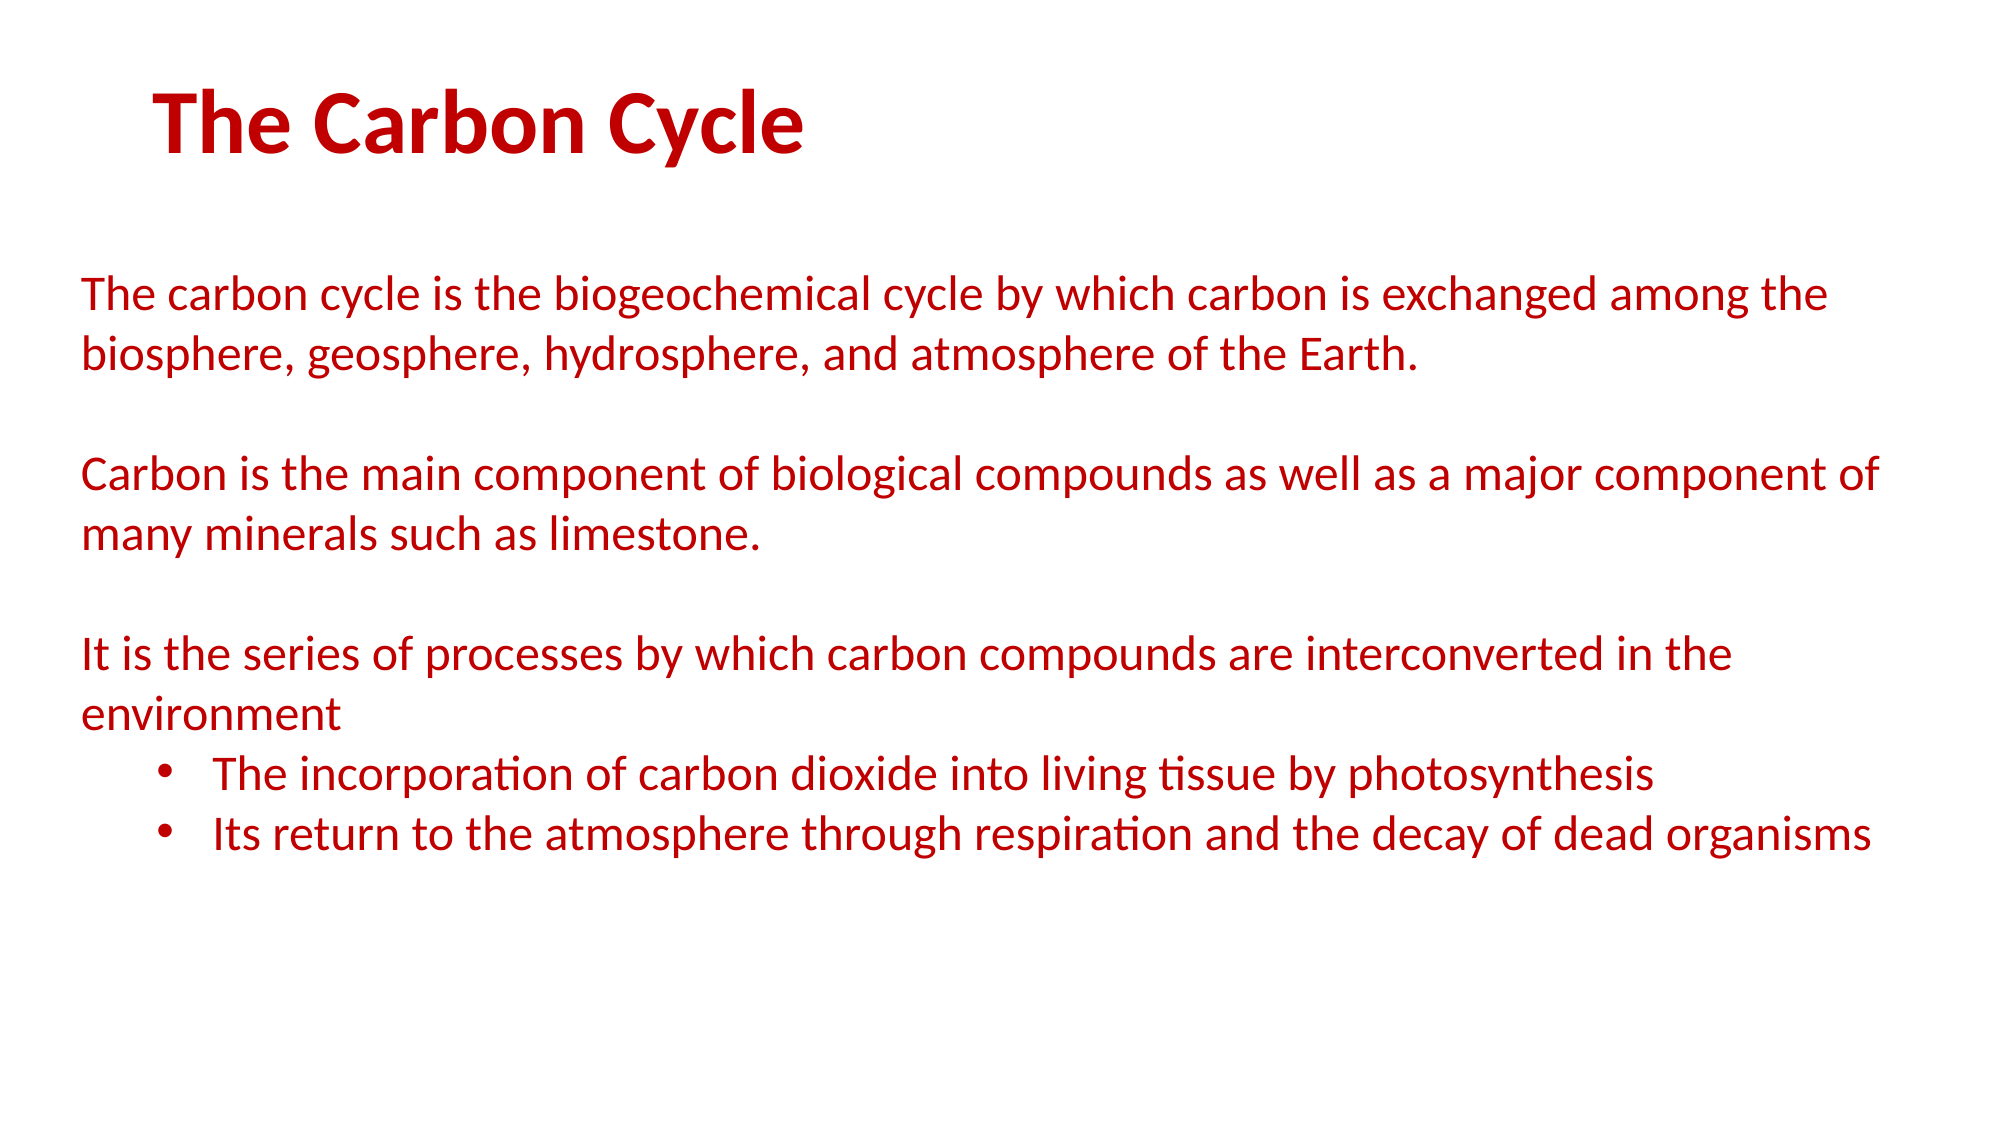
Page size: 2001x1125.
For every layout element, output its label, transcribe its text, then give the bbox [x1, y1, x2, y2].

title The Carbon Cycle [137, 59, 1863, 189]
text_box The carbon cycle is the biogeochemical cycle by which carbon is exchanged among the biosphere, geosphere, hydrosphere, and atmosphere of the Earth. Carbon is the main component of biological compounds as well as a major component of many minerals such as limestone. It is the series of processes by which carbon compounds are interconverted in the environment The incorporation of carbon dioxide into living tissue by photosynthesis Its return to the atmosphere through respiration and the decay of dead organisms [65, 252, 1945, 874]
